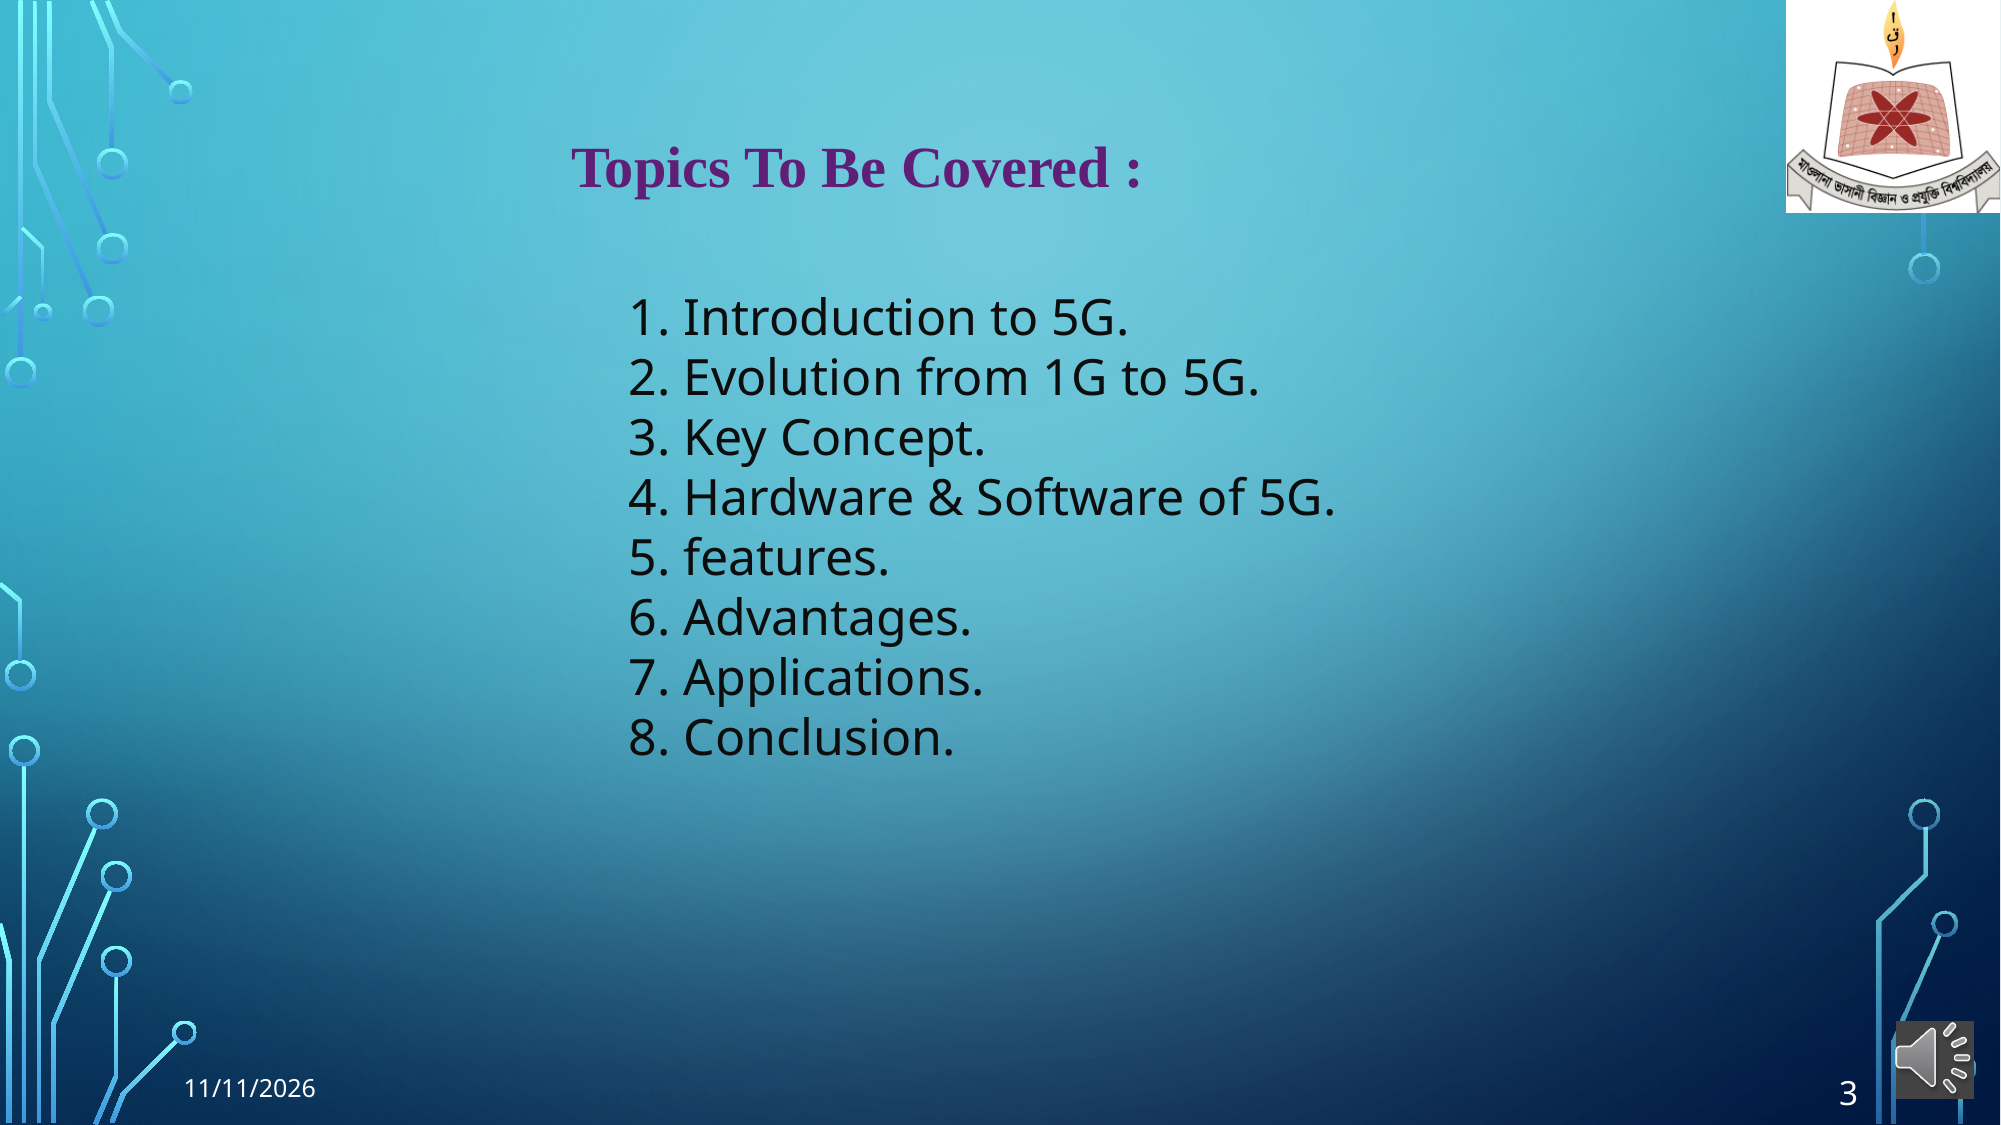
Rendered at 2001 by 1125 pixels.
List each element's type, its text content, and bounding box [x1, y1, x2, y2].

text_box Topics To Be Covered : [556, 121, 1199, 277]
text_box 1. Introduction to 5G. 2. Evolution from 1G to 5G. 3. Key Concept. 4. Hardware & Software of 5G. 5. features. 6. Advantages. 7. Applications. 8. Conclusion. [613, 278, 1787, 894]
slide_number 3 [1746, 1065, 1874, 1125]
picture [1894, 1019, 1976, 1101]
picture [1785, 0, 2000, 213]
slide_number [0, 1060, 332, 1120]
